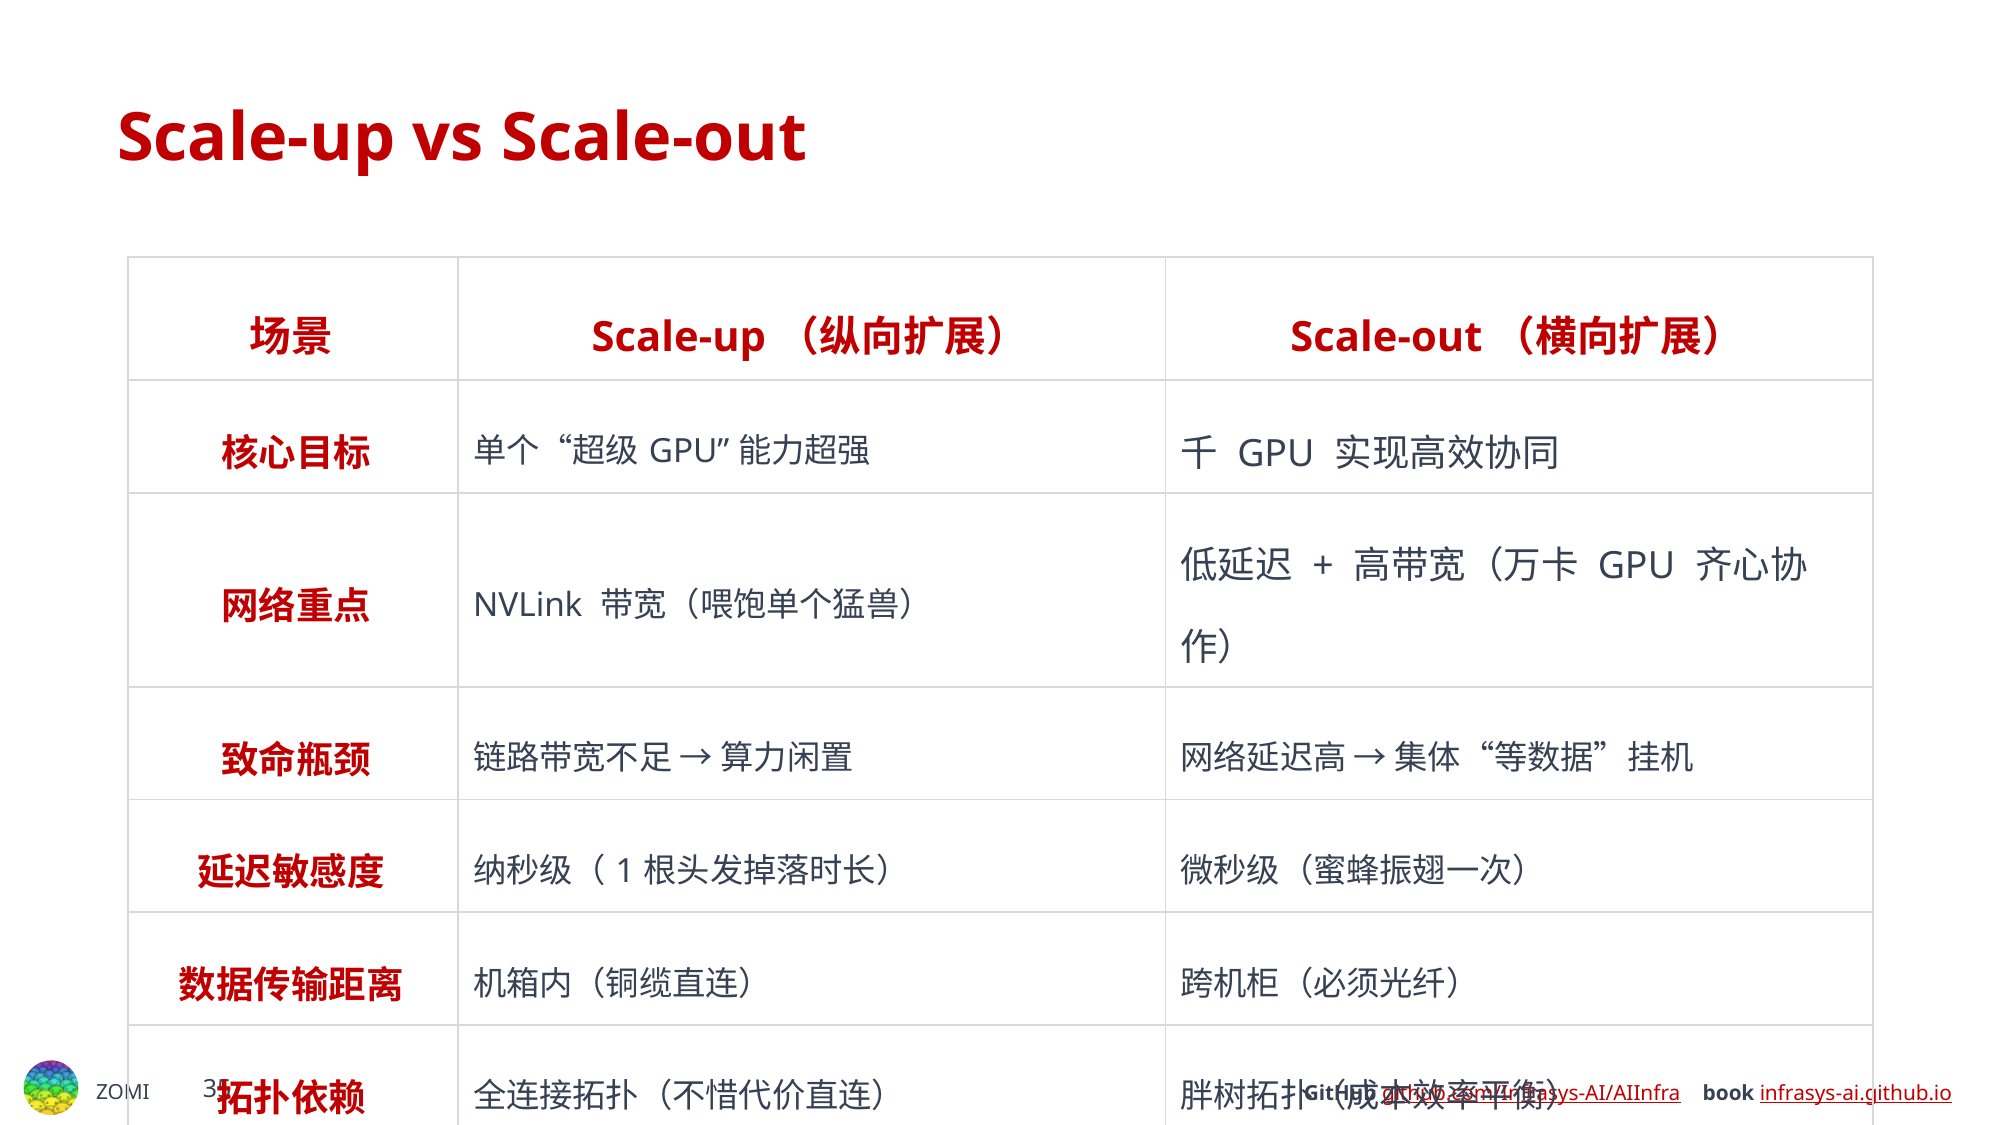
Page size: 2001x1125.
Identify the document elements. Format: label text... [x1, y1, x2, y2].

table_cell NVLink 带宽​​（喂饱单个猛兽） [459, 494, 1165, 686]
table_cell 数据传输距离​​ [129, 913, 457, 1024]
table_cell ​​核心目标​​ [129, 381, 457, 492]
table_cell 单个“超级GPU”能力超强 [459, 381, 1165, 492]
table_cell 网络延迟高 → 集体“等数据”挂机 [1166, 688, 1872, 799]
title Scale-up vs Scale-out [102, 85, 1901, 183]
picture [23, 1060, 79, 1115]
table_cell 纳秒级（1根头发掉落时长） [459, 800, 1165, 911]
table_cell 低延迟 + 高带宽​​（万卡 GPU 齐心协作） [1166, 494, 1872, 686]
table_header 场景​​ [129, 258, 457, 379]
table_header Scale-up（纵向扩展） [459, 258, 1165, 379]
table_cell ​​致命瓶颈​​ [129, 688, 457, 799]
table_cell 延迟敏感度​​ [129, 800, 457, 911]
table_cell 胖树拓扑（成本效率平衡） [1166, 1026, 1872, 1125]
table_cell 千 GPU 实现高效协同 [1166, 381, 1872, 492]
table_cell 跨机柜（必须光纤） [1166, 913, 1872, 1024]
table_cell 全连接拓扑（不惜代价直连） [459, 1026, 1165, 1125]
table_cell 链路带宽不足 → 算力闲置 [459, 688, 1165, 799]
table_header Scale-out（横向扩展） [1166, 258, 1872, 379]
table_cell 微秒级（蜜蜂振翅一次） [1166, 800, 1872, 911]
table_cell ​​网络重点​​ [129, 494, 457, 686]
table_cell 拓扑依赖​​ [129, 1026, 457, 1125]
table_cell 机箱内（铜缆直连） [459, 913, 1165, 1024]
